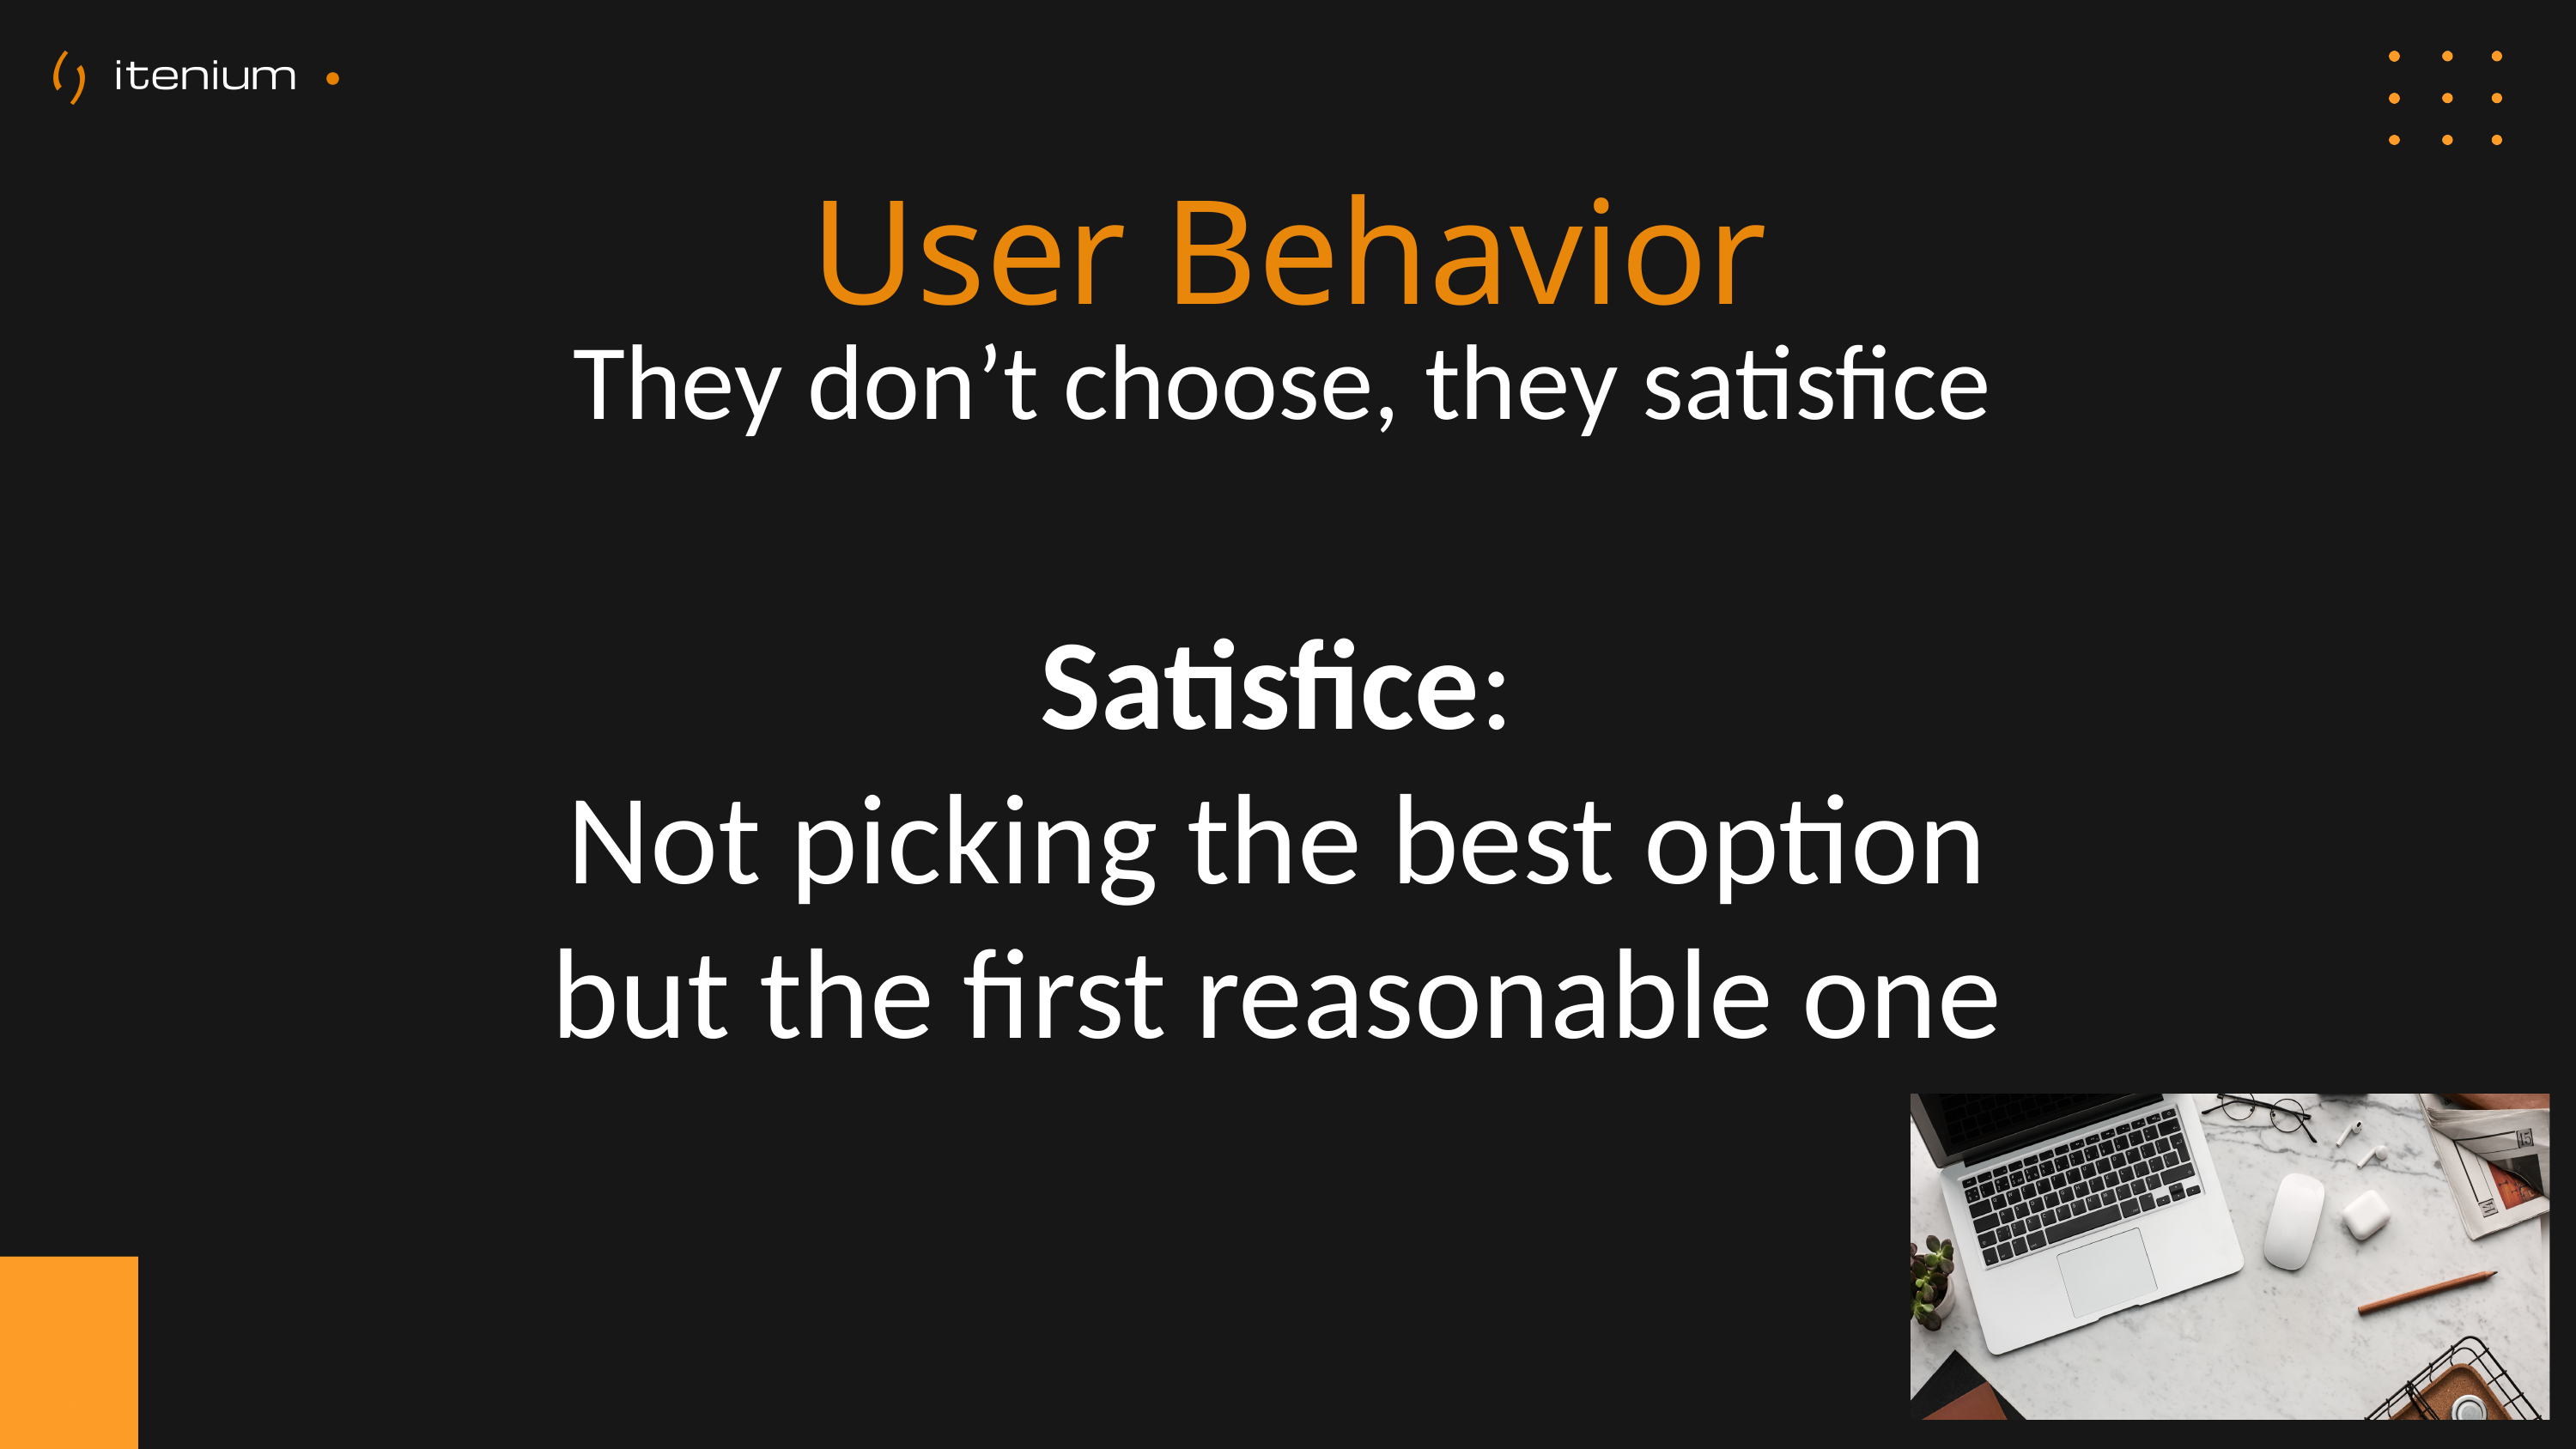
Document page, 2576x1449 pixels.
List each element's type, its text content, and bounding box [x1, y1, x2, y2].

text_box They don’t choose, they satisfice [95, 306, 2470, 447]
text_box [2389, 51, 2502, 145]
picture [34, 33, 360, 121]
text_box Satisfice: Not picking the best option but the first reasonable one [91, 594, 2464, 1071]
picture [0, 1256, 139, 1449]
text_box User Behavior [3, 160, 2576, 334]
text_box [1910, 1093, 2550, 1420]
